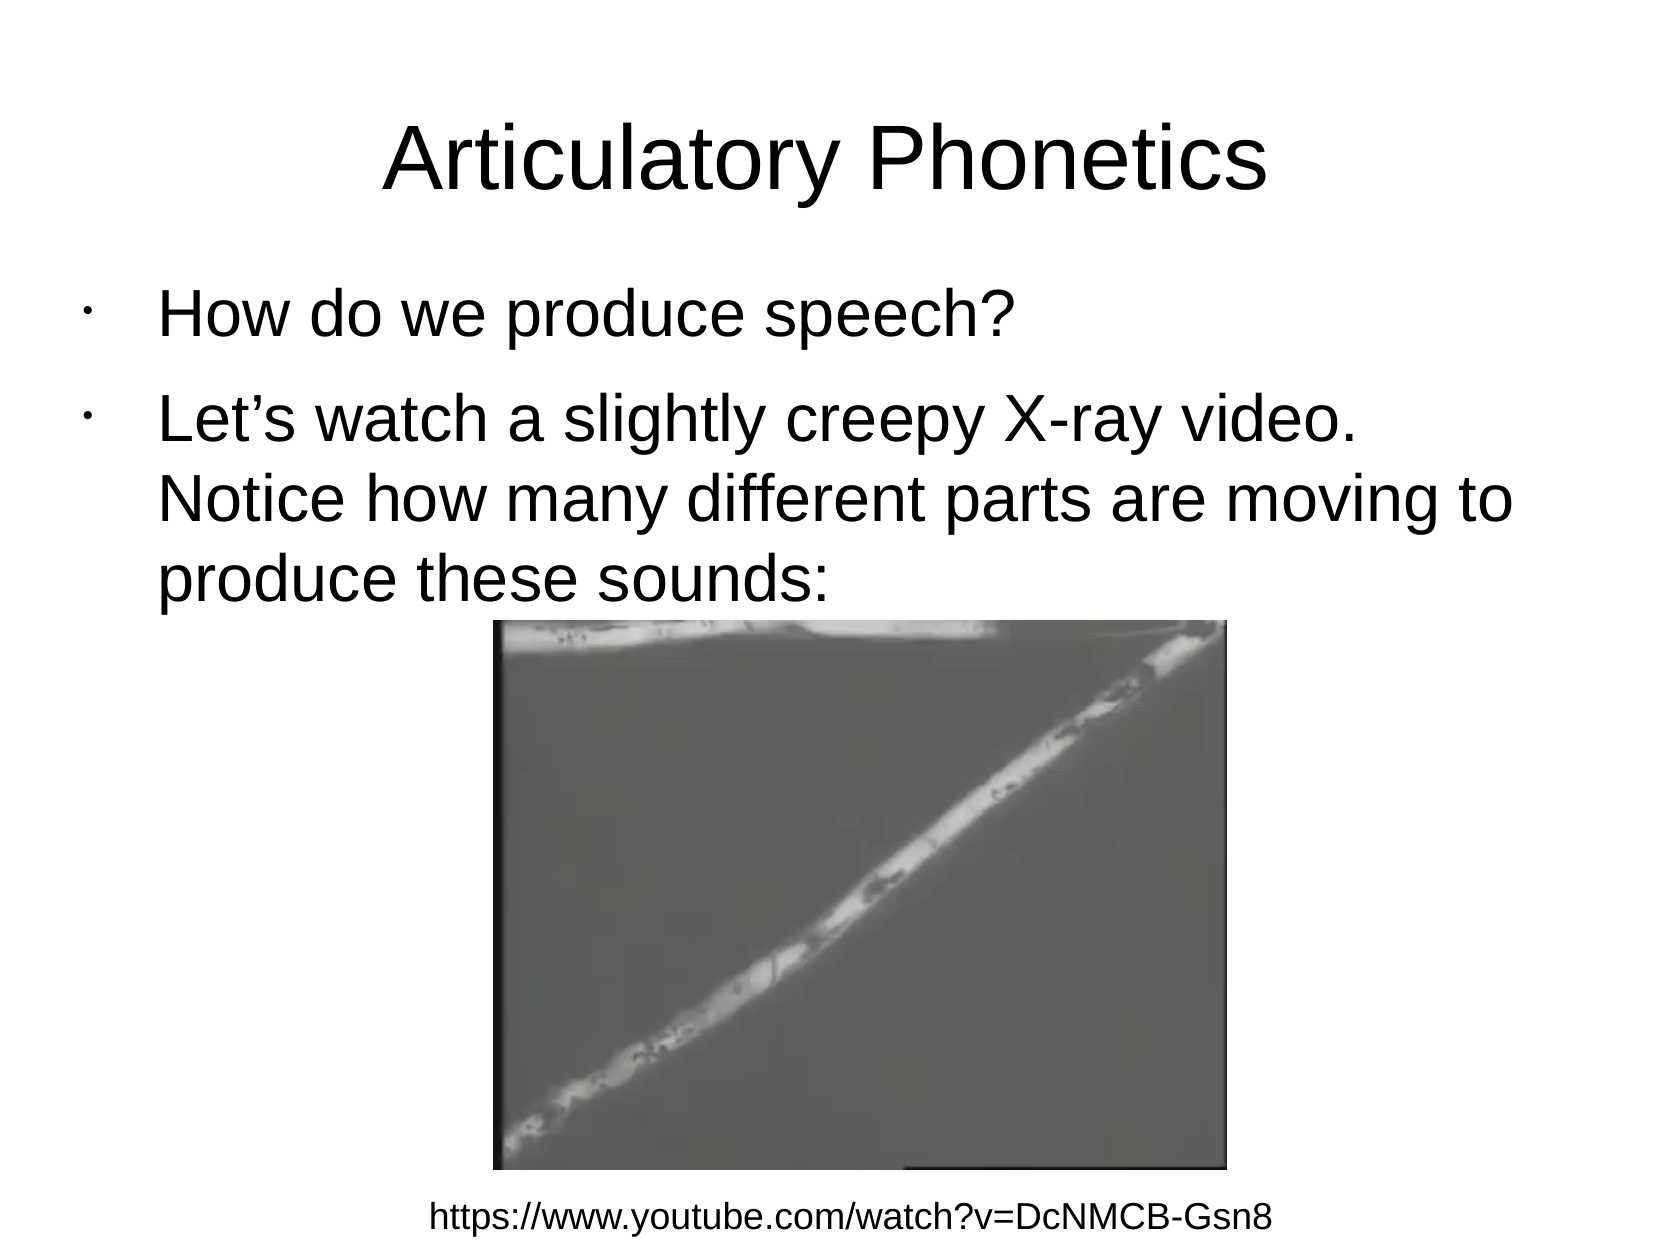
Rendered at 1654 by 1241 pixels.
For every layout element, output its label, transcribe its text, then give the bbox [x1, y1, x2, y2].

text_box How do we produce speech? Let’s watch a slightly creepy X-ray video. Notice how many different parts are moving to produce these sounds: [82, 270, 1538, 965]
text_box https://www.youtube.com/watch?v=DcNMCB-Gsn8 [339, 1184, 1363, 1241]
text_box Articulatory Phonetics [82, 49, 1571, 257]
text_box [492, 619, 1228, 1171]
